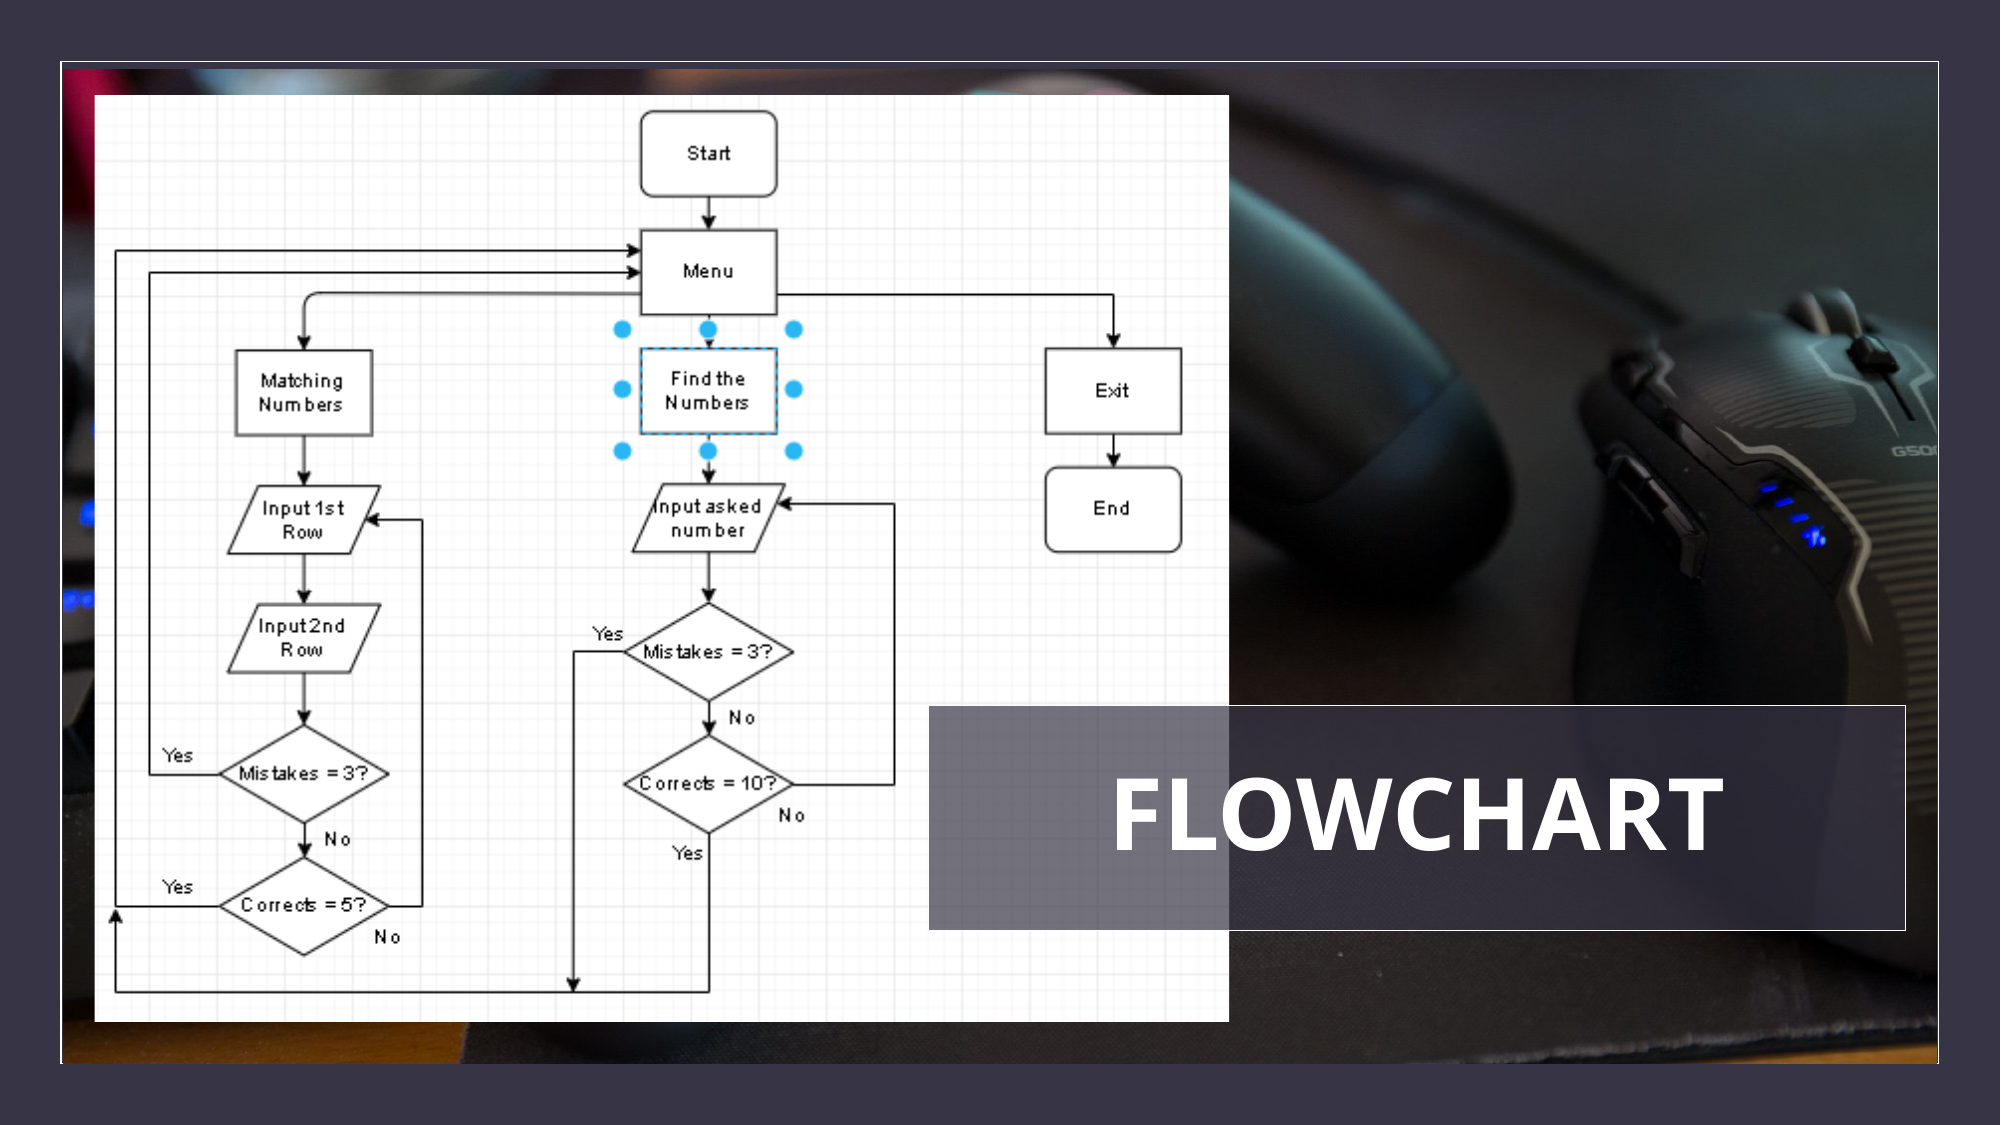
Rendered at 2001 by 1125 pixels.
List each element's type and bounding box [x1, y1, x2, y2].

picture [63, 69, 1937, 1064]
